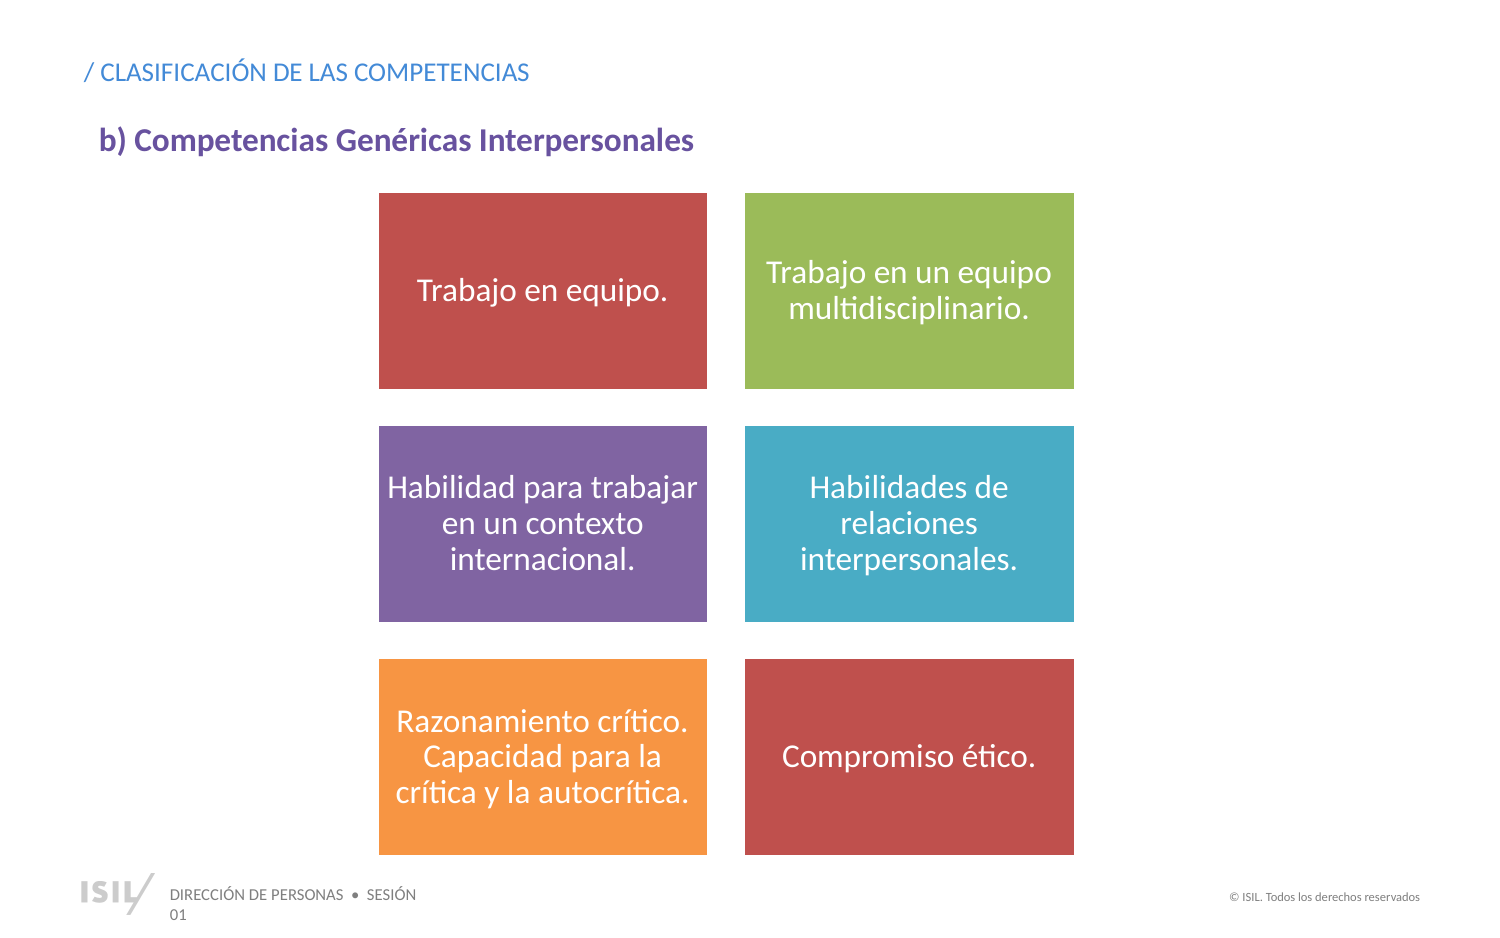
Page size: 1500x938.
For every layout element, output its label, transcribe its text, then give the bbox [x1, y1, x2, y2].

text_box / CLASIFICACIÓN DE LAS COMPETENCIAS [83, 54, 726, 87]
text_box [376, 190, 1076, 858]
text_box b) Competencias Genéricas Interpersonales [83, 111, 1416, 167]
